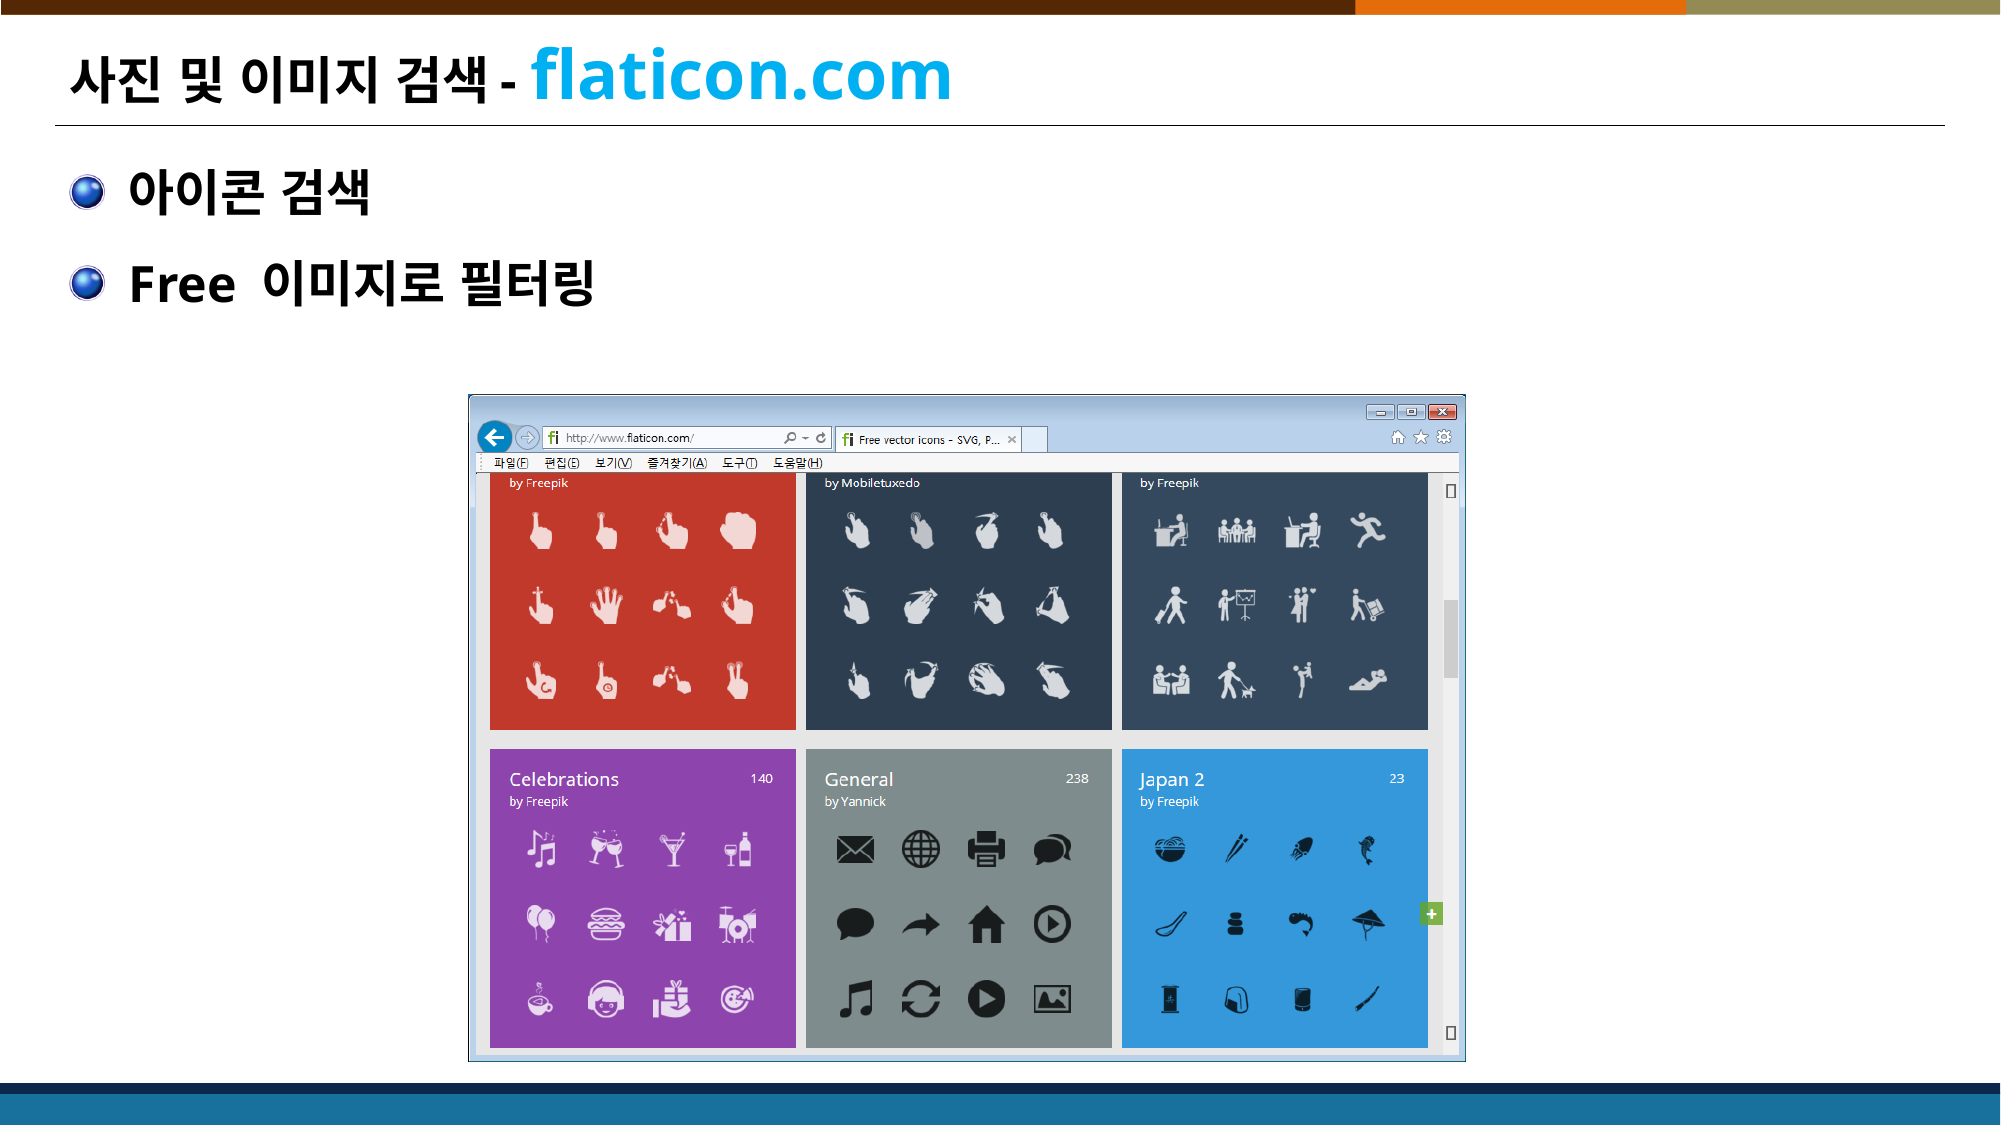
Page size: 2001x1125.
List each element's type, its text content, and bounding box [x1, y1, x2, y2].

picture [69, 174, 105, 210]
list 아이콘 검색 Free 이미지로 필터링 [54, 160, 1946, 1084]
title 사진 및 이미지 검색- flaticon.com [54, 32, 1946, 122]
picture [468, 394, 1466, 1062]
picture [69, 265, 105, 301]
